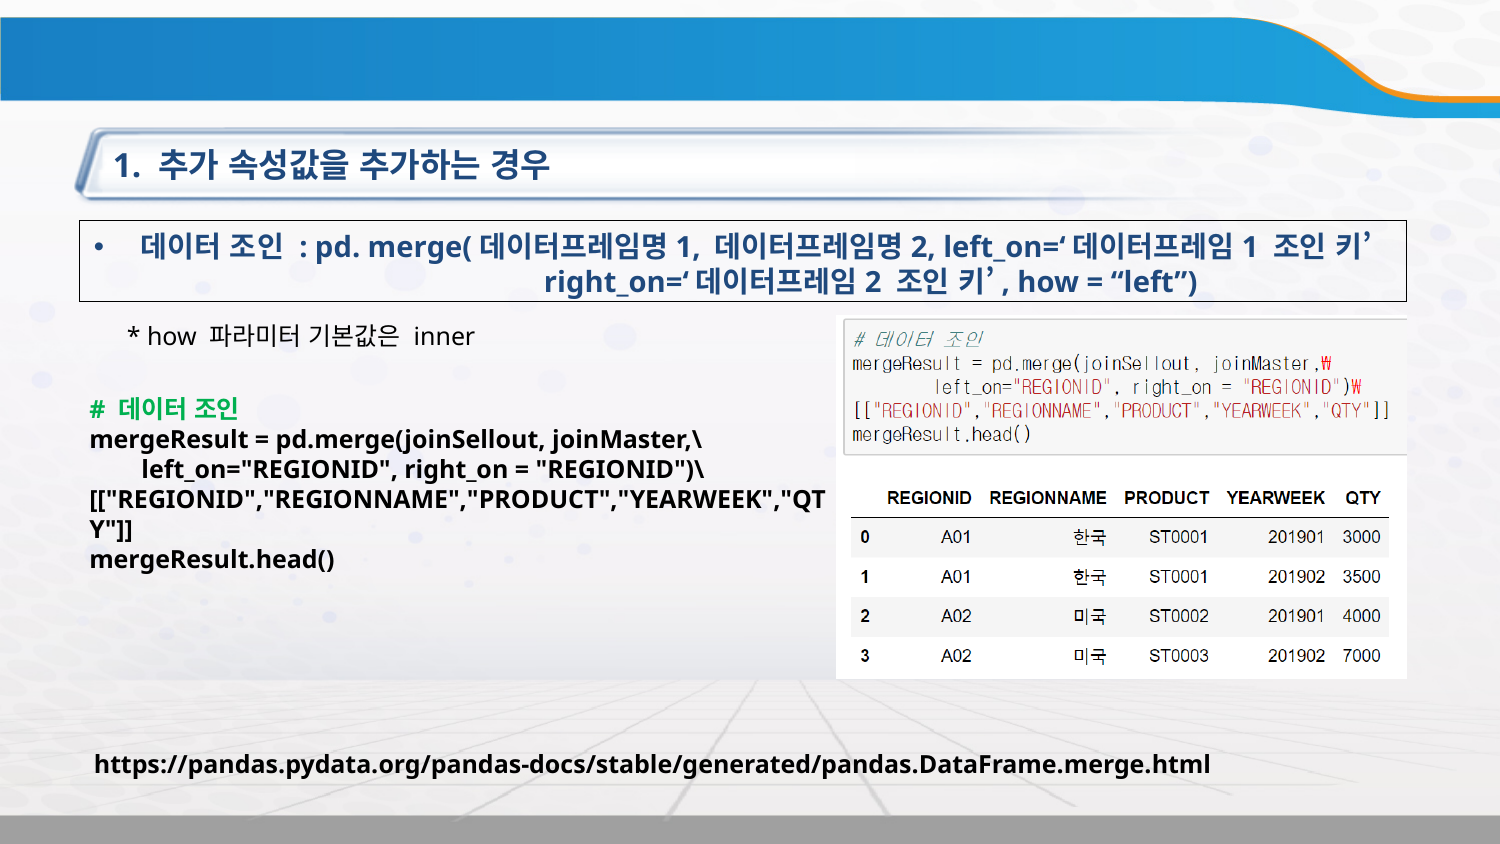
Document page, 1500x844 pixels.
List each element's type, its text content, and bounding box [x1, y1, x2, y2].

picture [0, 0, 1500, 844]
text_box https://pandas.pydata.org/pandas-docs/stable/generated/pandas.DataFrame.merge.html [79, 740, 1300, 786]
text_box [74, 126, 1289, 208]
text_box 2. 데이터 합치기 [29, 0, 1175, 103]
text_box * how 파라미터 기본값은 inner [112, 313, 491, 359]
text_box # 데이터 조인 mergeResult = pd.merge(joinSellout, joinMaster,\ left_on="REGIONID", right_on = "REGIONID")\ [["REGIONID","REGIONNAME","PRODUCT","YEARWEEK","QTY"]] mergeResult.head() [74, 386, 831, 581]
text_box 데이터 조인 : pd. merge(데이터프레임명1, 데이터프레임명2, left_on=‘데이터프레임1 조인 키’ right_on=‘데이터프레임2 조인 키’, how = “left”) [79, 220, 1407, 302]
